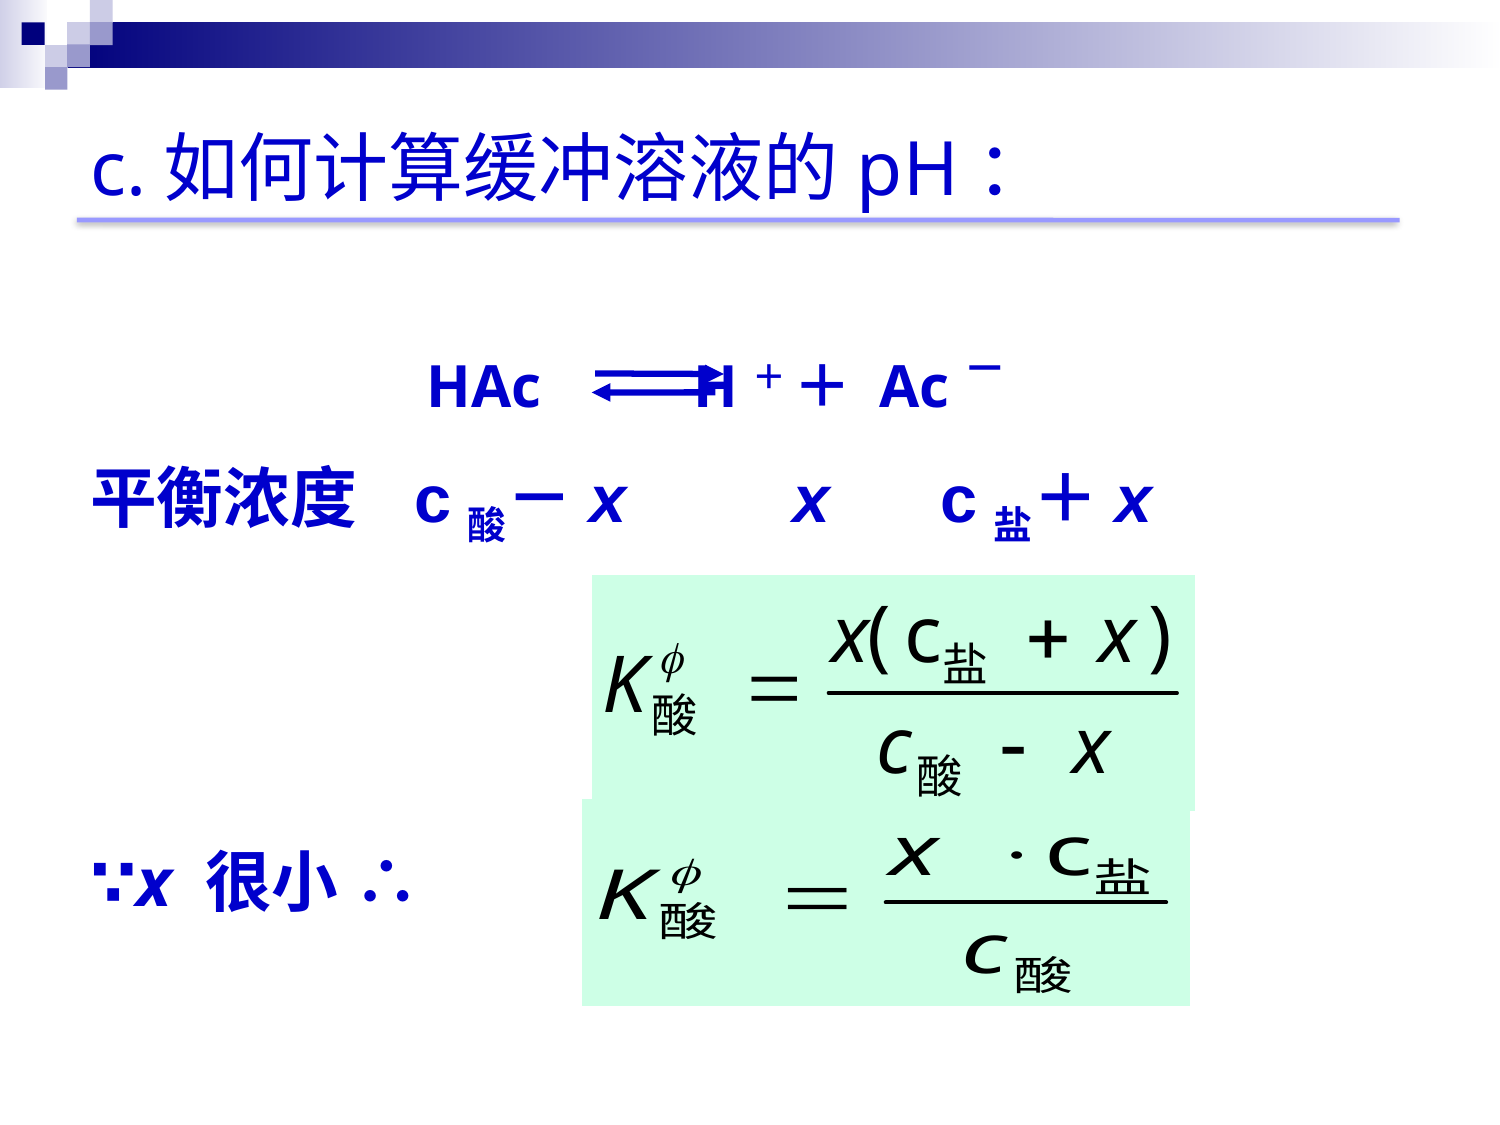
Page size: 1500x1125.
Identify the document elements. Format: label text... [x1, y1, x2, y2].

list HAc H＋ ＋ Ac－ 平衡浓度 c酸－x x c盐＋x ∵x 很小 ∴ [74, 324, 1426, 963]
text_box [76, 217, 1400, 223]
text_box [595, 367, 724, 381]
text_box [591, 386, 716, 399]
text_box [581, 798, 1190, 1007]
title c.如何计算缓冲溶液的pH： [74, 74, 1426, 256]
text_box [592, 574, 1196, 812]
